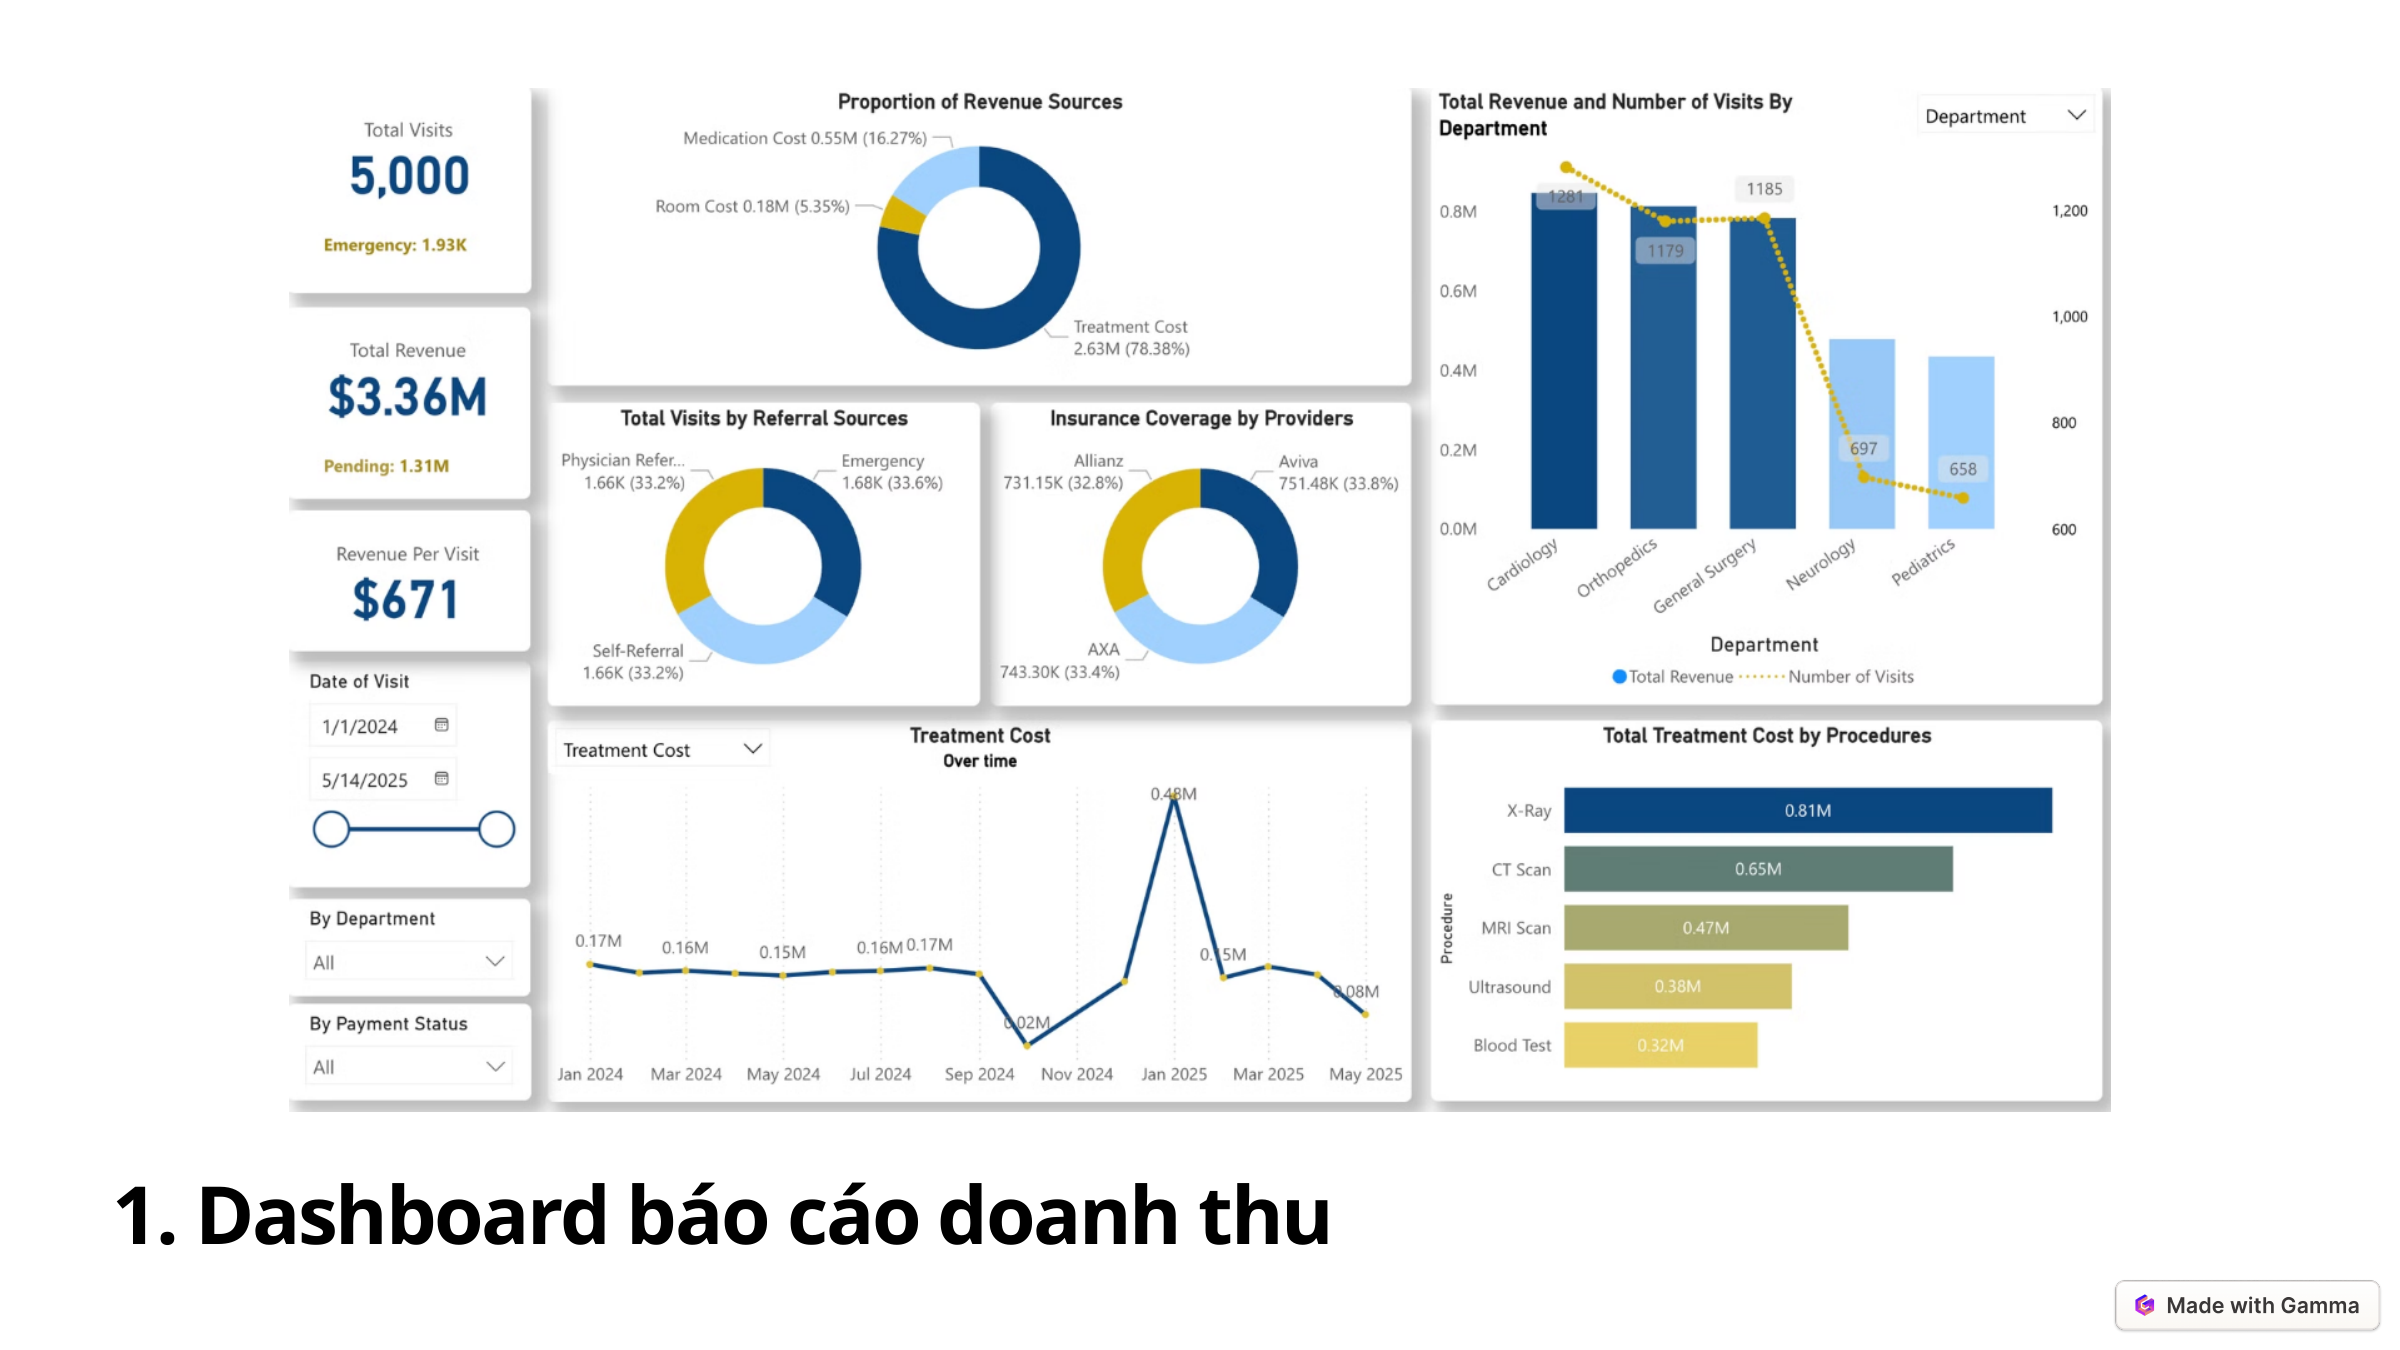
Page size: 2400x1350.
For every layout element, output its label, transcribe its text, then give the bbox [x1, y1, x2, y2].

picture [2106, 1271, 2389, 1339]
text_box 1. Dashboard báo cáo doanh thu [112, 1160, 1296, 1262]
picture [289, 88, 2111, 1113]
